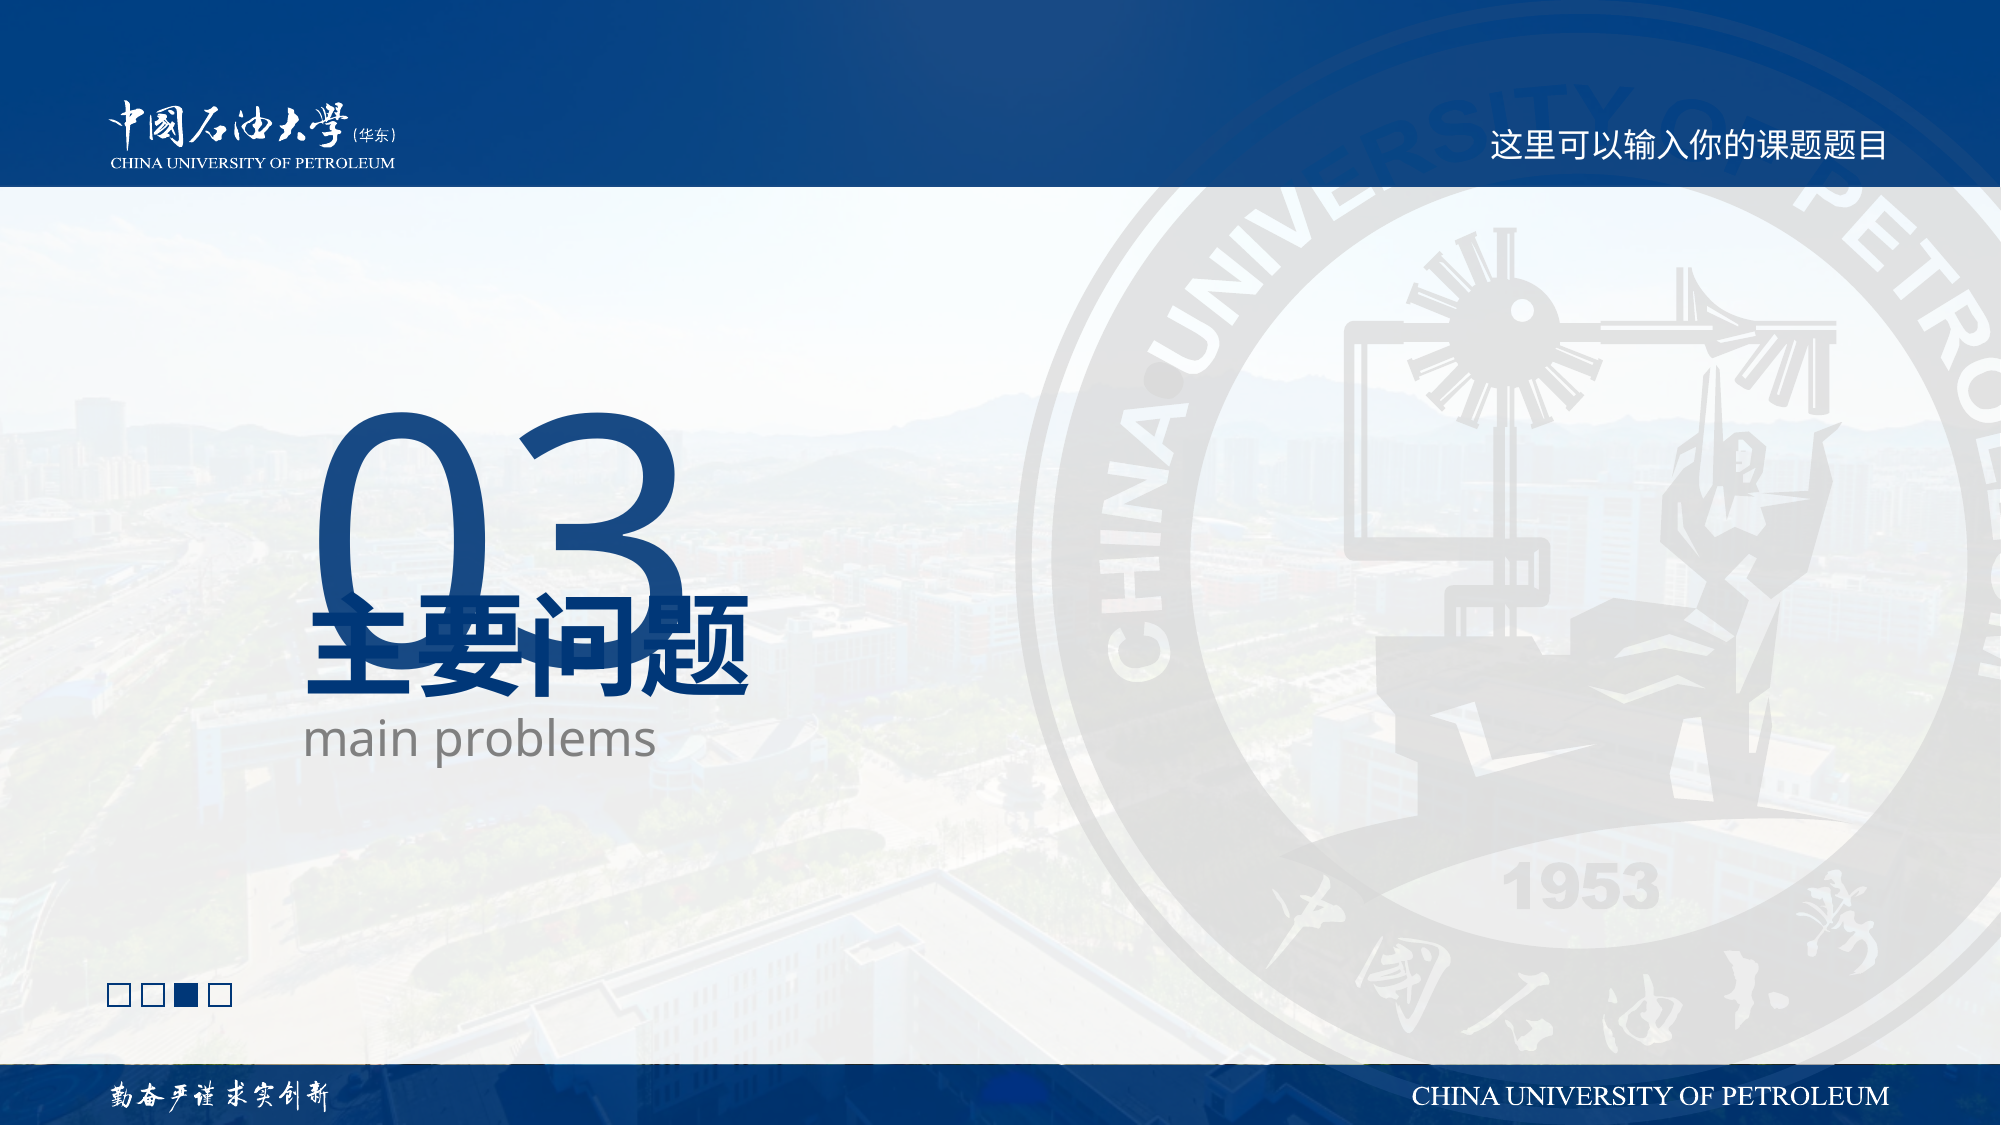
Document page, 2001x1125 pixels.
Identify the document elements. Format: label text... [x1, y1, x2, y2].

list main problems [302, 706, 961, 784]
list 03 [302, 361, 747, 605]
text_box [174, 983, 198, 1007]
text_box [107, 983, 131, 1007]
list 这里可以输入你的课题题目 [1202, 117, 1890, 165]
list 03 [302, 696, 747, 706]
title 主要问题 [302, 605, 961, 696]
text_box [208, 983, 232, 1007]
text_box [141, 983, 165, 1007]
